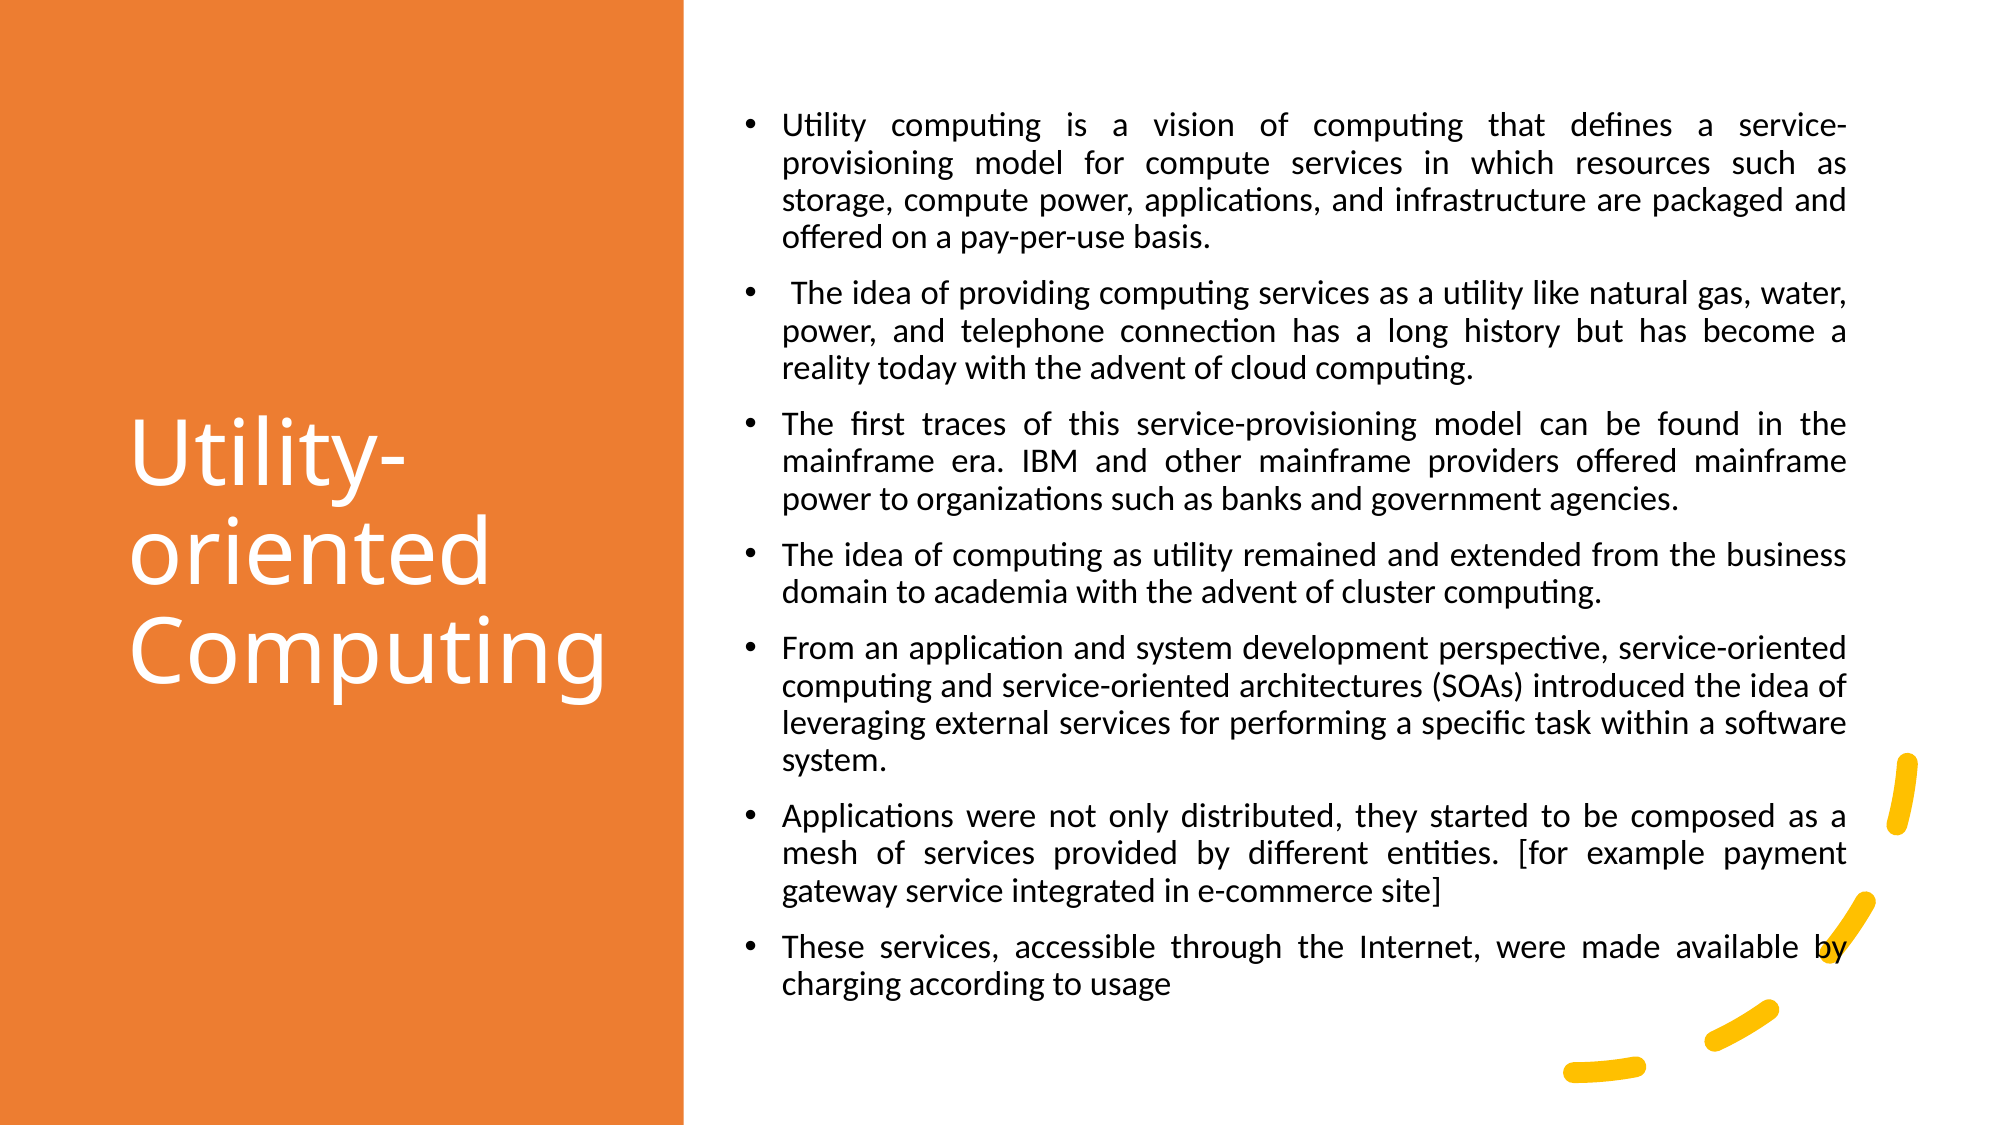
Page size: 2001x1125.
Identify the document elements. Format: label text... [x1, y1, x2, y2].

text_box [685, 0, 2000, 1125]
title Utility-oriented Computing [112, 97, 638, 1014]
text_box [1573, 1014, 1764, 1042]
list Utility computing is a vision of computing that defines a service-provisioning model for compute services in which resources such as storage, compute power, applications, and infrastructure are packaged and offered on a pay-per-use basis. The idea of providing computing services as a utility like natural gas, water, power, and telephone connection has a long history but has become a reality today with the advent of cloud computing. The first traces of this service-provisioning model can be found in the mainframe era. IBM and other mainframe providers offered mainframe power to organizations such as banks and government agencies. The idea of computing as utility remained and extended from the business domain to academia with the advent of cluster computing. From an application and system development perspective, service-oriented computing and service-oriented architectures (SOAs) introduced the idea of leveraging external services for performing a specific task within a software system. Applications were not only distributed, they started to be composed as a mesh of services provided by different entities. [for example payment gateway service integrated in e-commerce site] These services, accessible through the Internet, were made available by charging according to usage [729, 97, 1863, 1014]
text_box [1863, 737, 1909, 907]
slide_number 34 [1412, 1042, 1863, 1103]
text_box [0, 0, 685, 1125]
